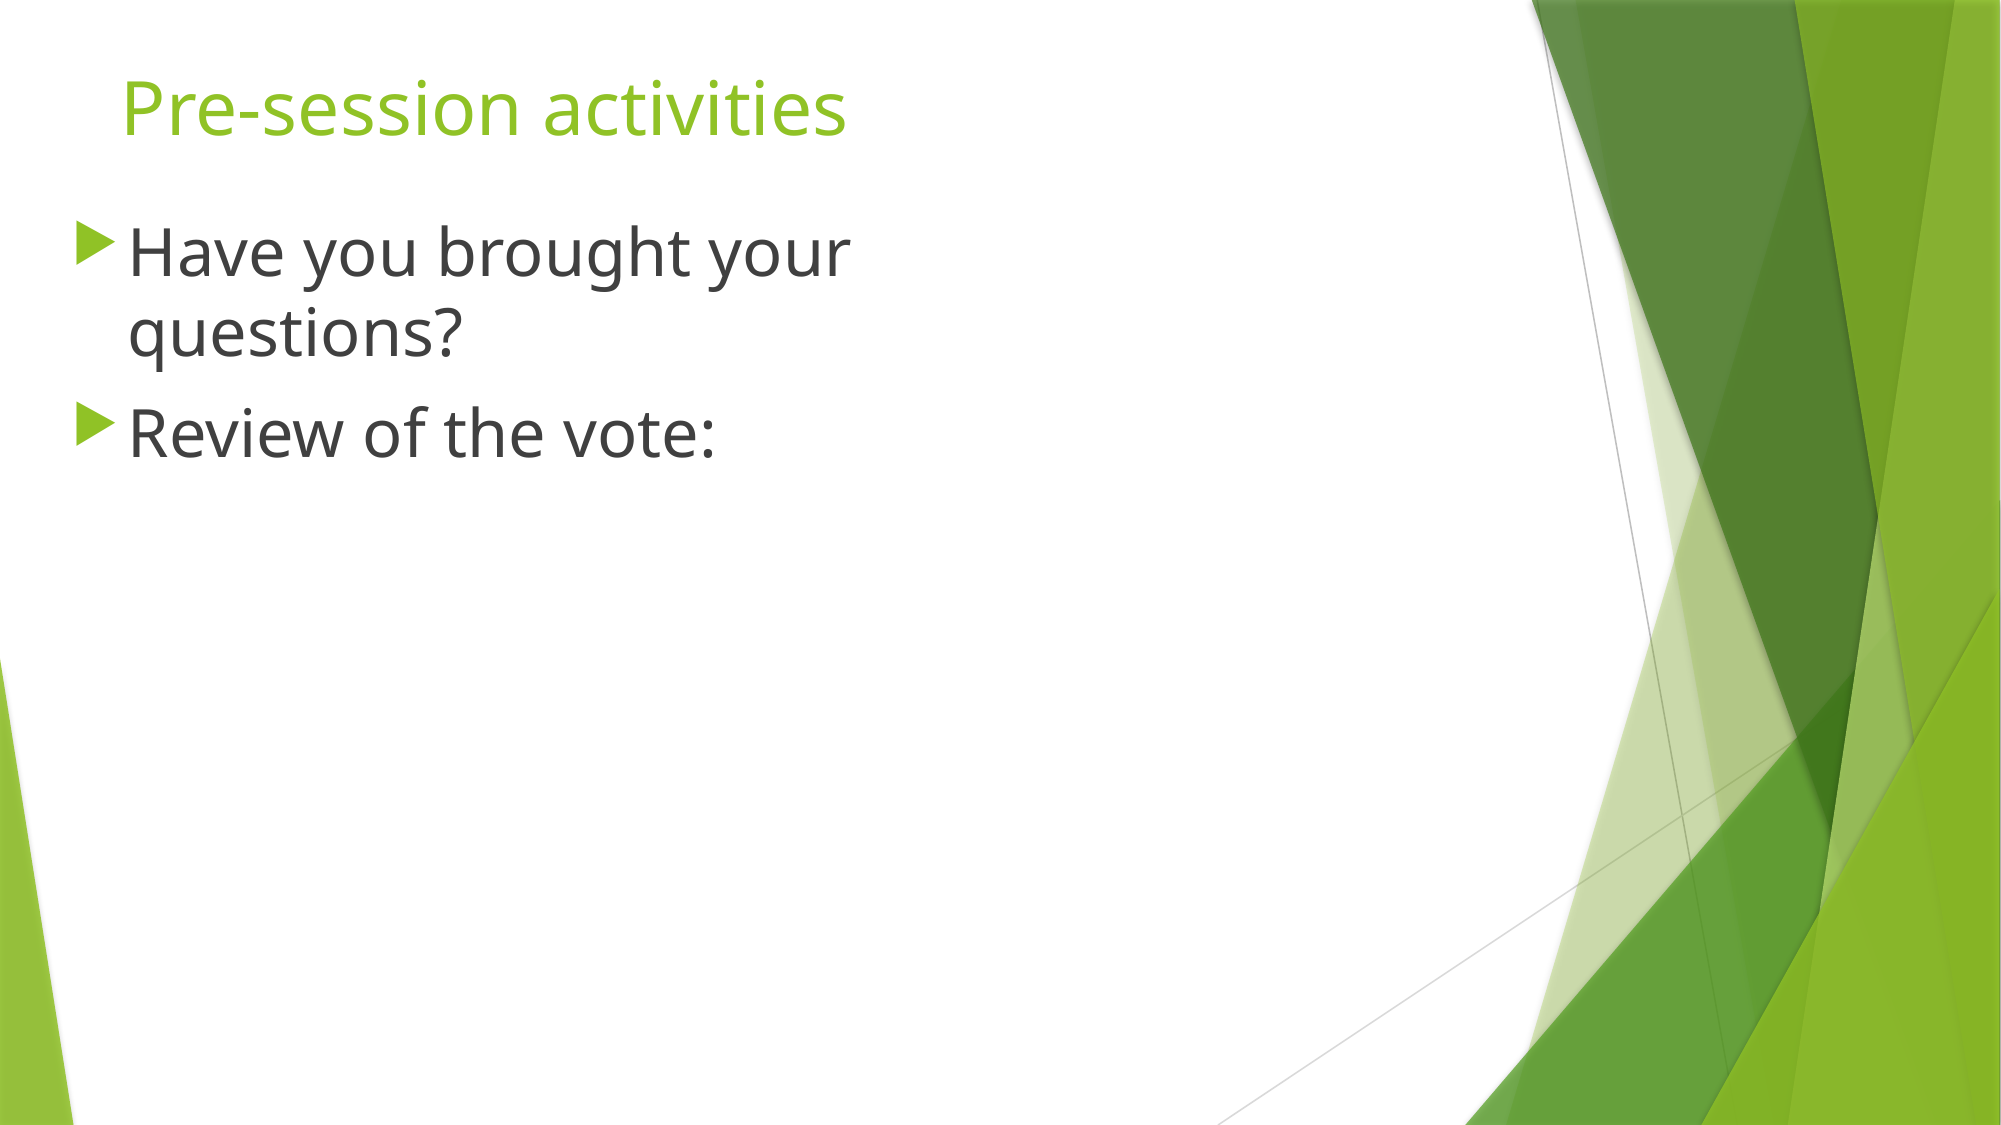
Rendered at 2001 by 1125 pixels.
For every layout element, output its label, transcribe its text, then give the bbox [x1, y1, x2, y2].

title Pre-session activities [105, 52, 1895, 240]
list Have you brought your questions? Review of the vote: [56, 201, 1021, 923]
